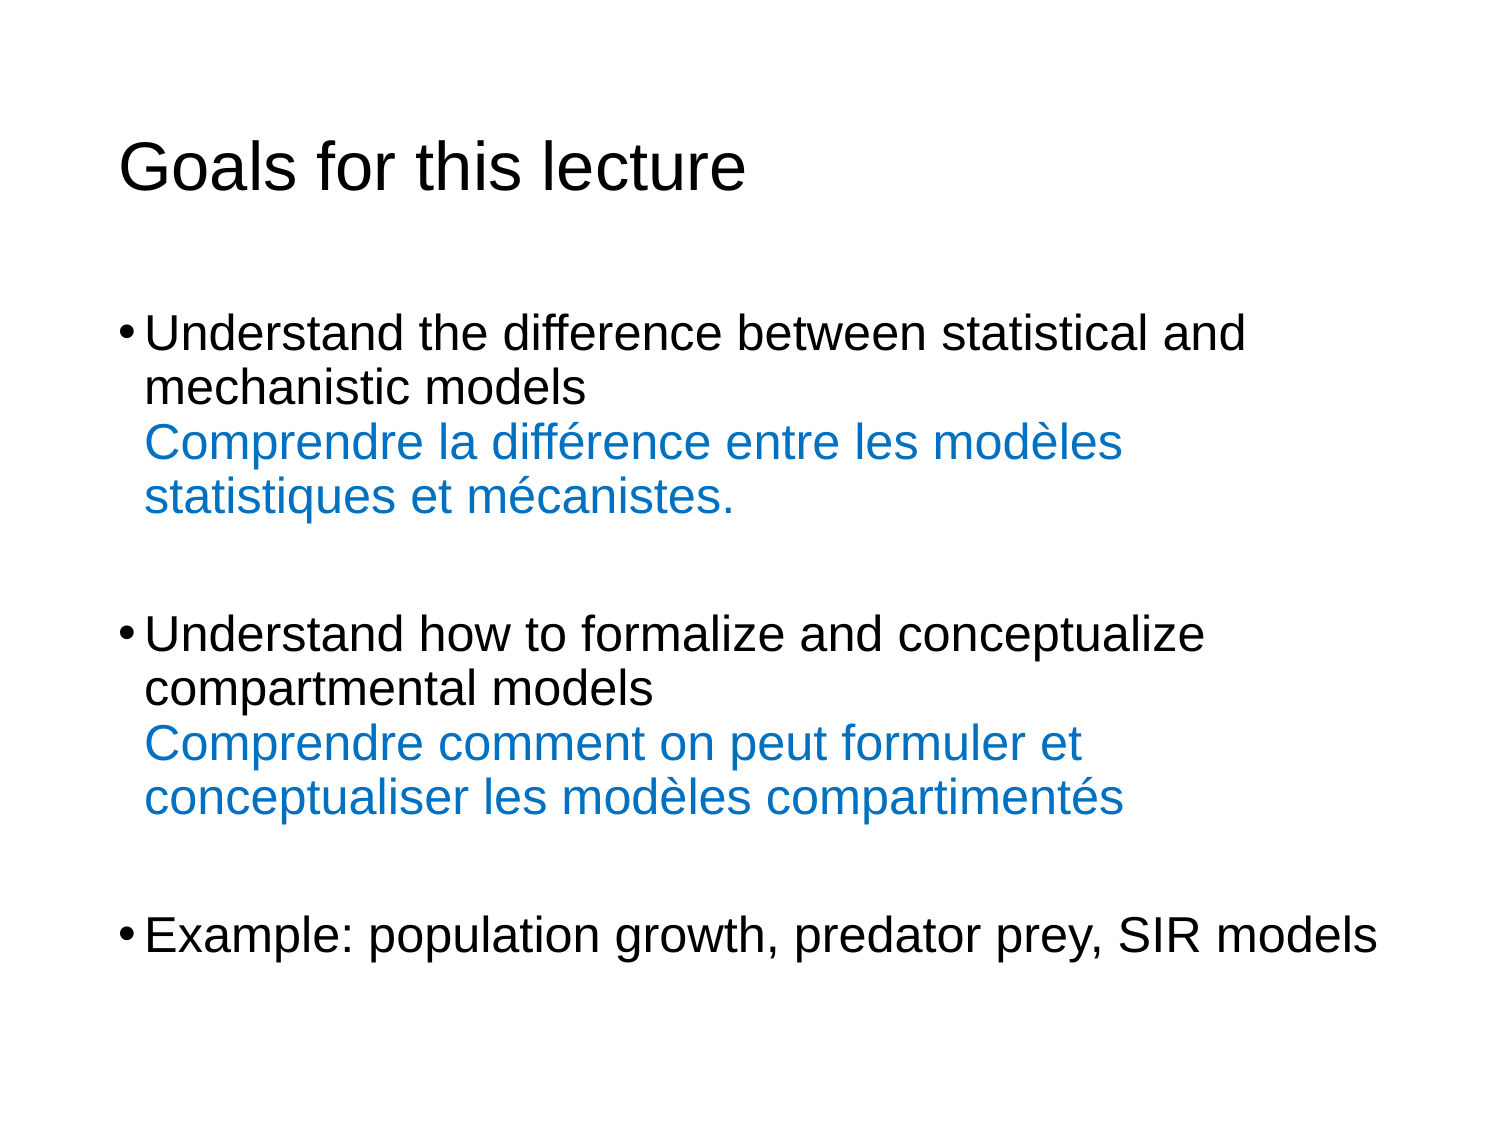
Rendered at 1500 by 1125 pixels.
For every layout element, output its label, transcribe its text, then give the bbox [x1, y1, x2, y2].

list Understand the difference between statistical and mechanistic models Comprendre la différence entre les modèles statistiques et mécanistes. Understand how to formalize and conceptualize compartmental models Comprendre comment on peut formuler et conceptualiser les modèles compartimentés Example: population growth, predator prey, SIR models [103, 299, 1397, 1014]
title Goals for this lecture [103, 59, 1397, 278]
